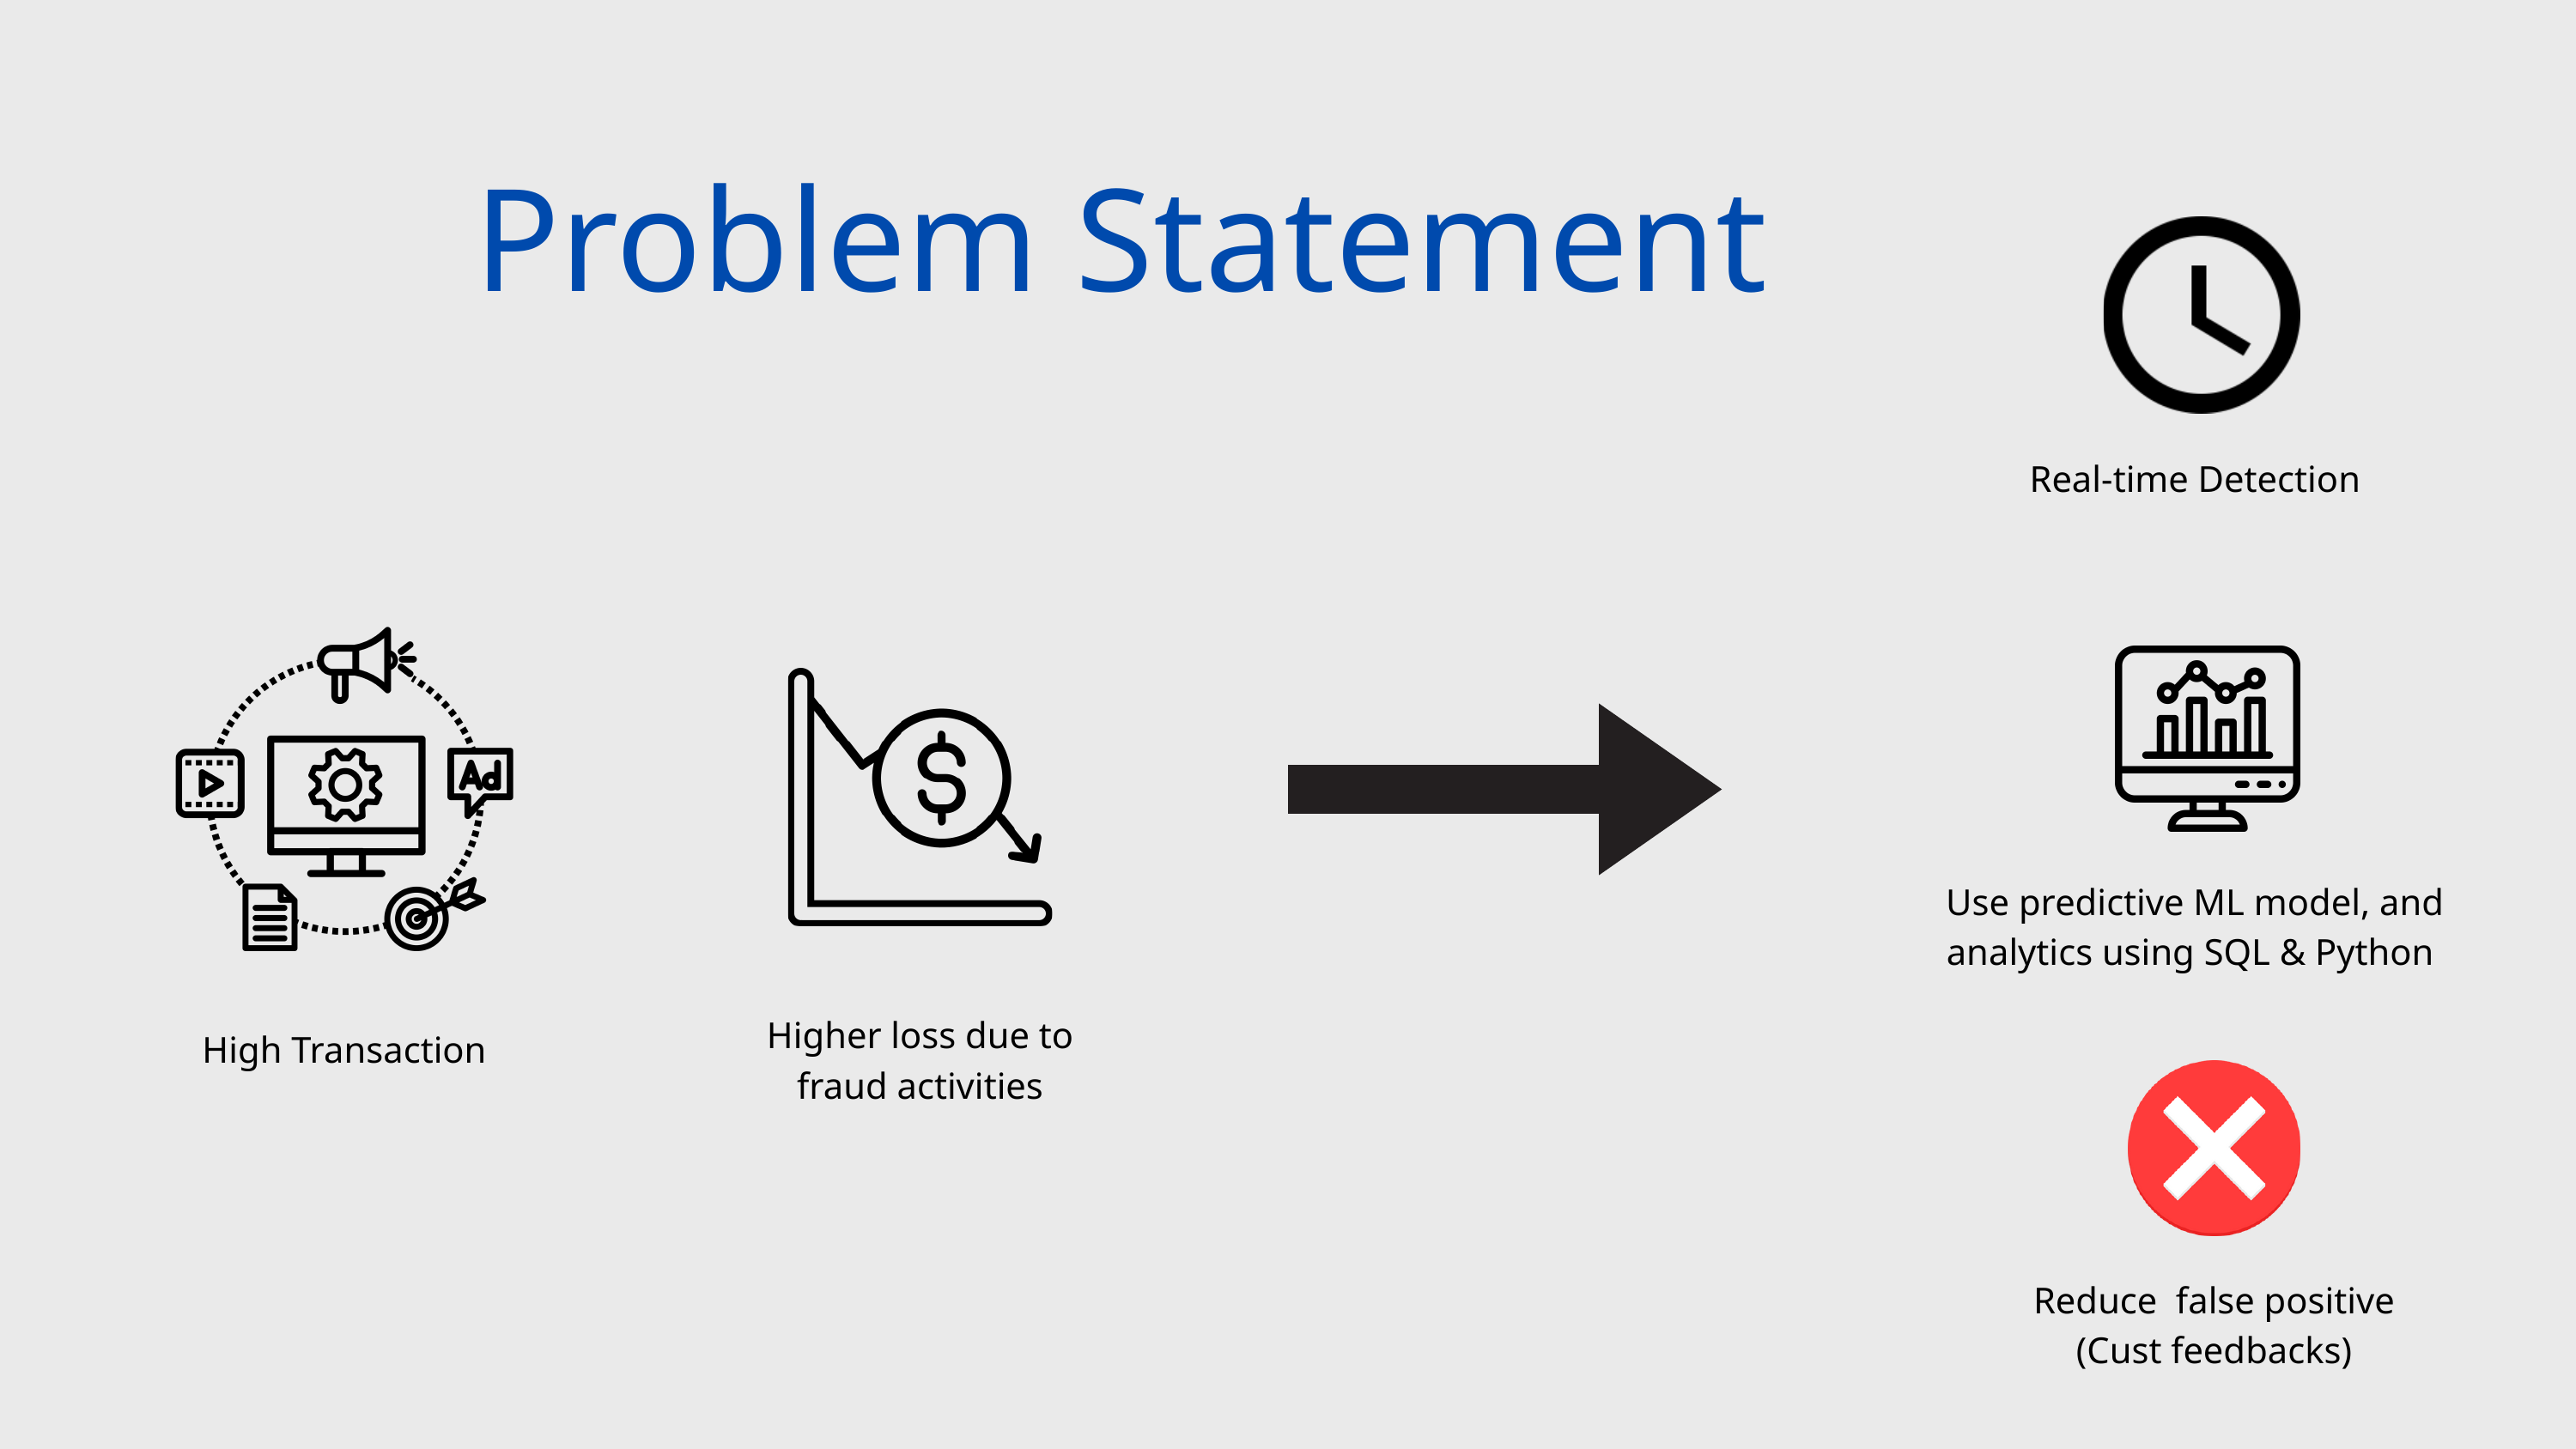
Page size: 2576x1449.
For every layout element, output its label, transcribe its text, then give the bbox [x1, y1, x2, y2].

text_box Real-time Detection [2018, 449, 2372, 500]
text_box High Transaction [196, 1020, 493, 1071]
text_box [2103, 216, 2300, 414]
text_box Reduce false positive (Cust feedbacks) [2018, 1270, 2410, 1372]
text_box Problem Statement [359, 121, 1885, 320]
text_box [787, 668, 1053, 926]
text_box [175, 627, 513, 951]
text_box [2128, 1060, 2300, 1236]
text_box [1287, 703, 1722, 876]
text_box Use predictive ML model, and analytics using SQL & Python [1926, 872, 2464, 973]
text_box [2115, 646, 2300, 832]
text_box Higher loss due to fraud activities [719, 1005, 1122, 1106]
